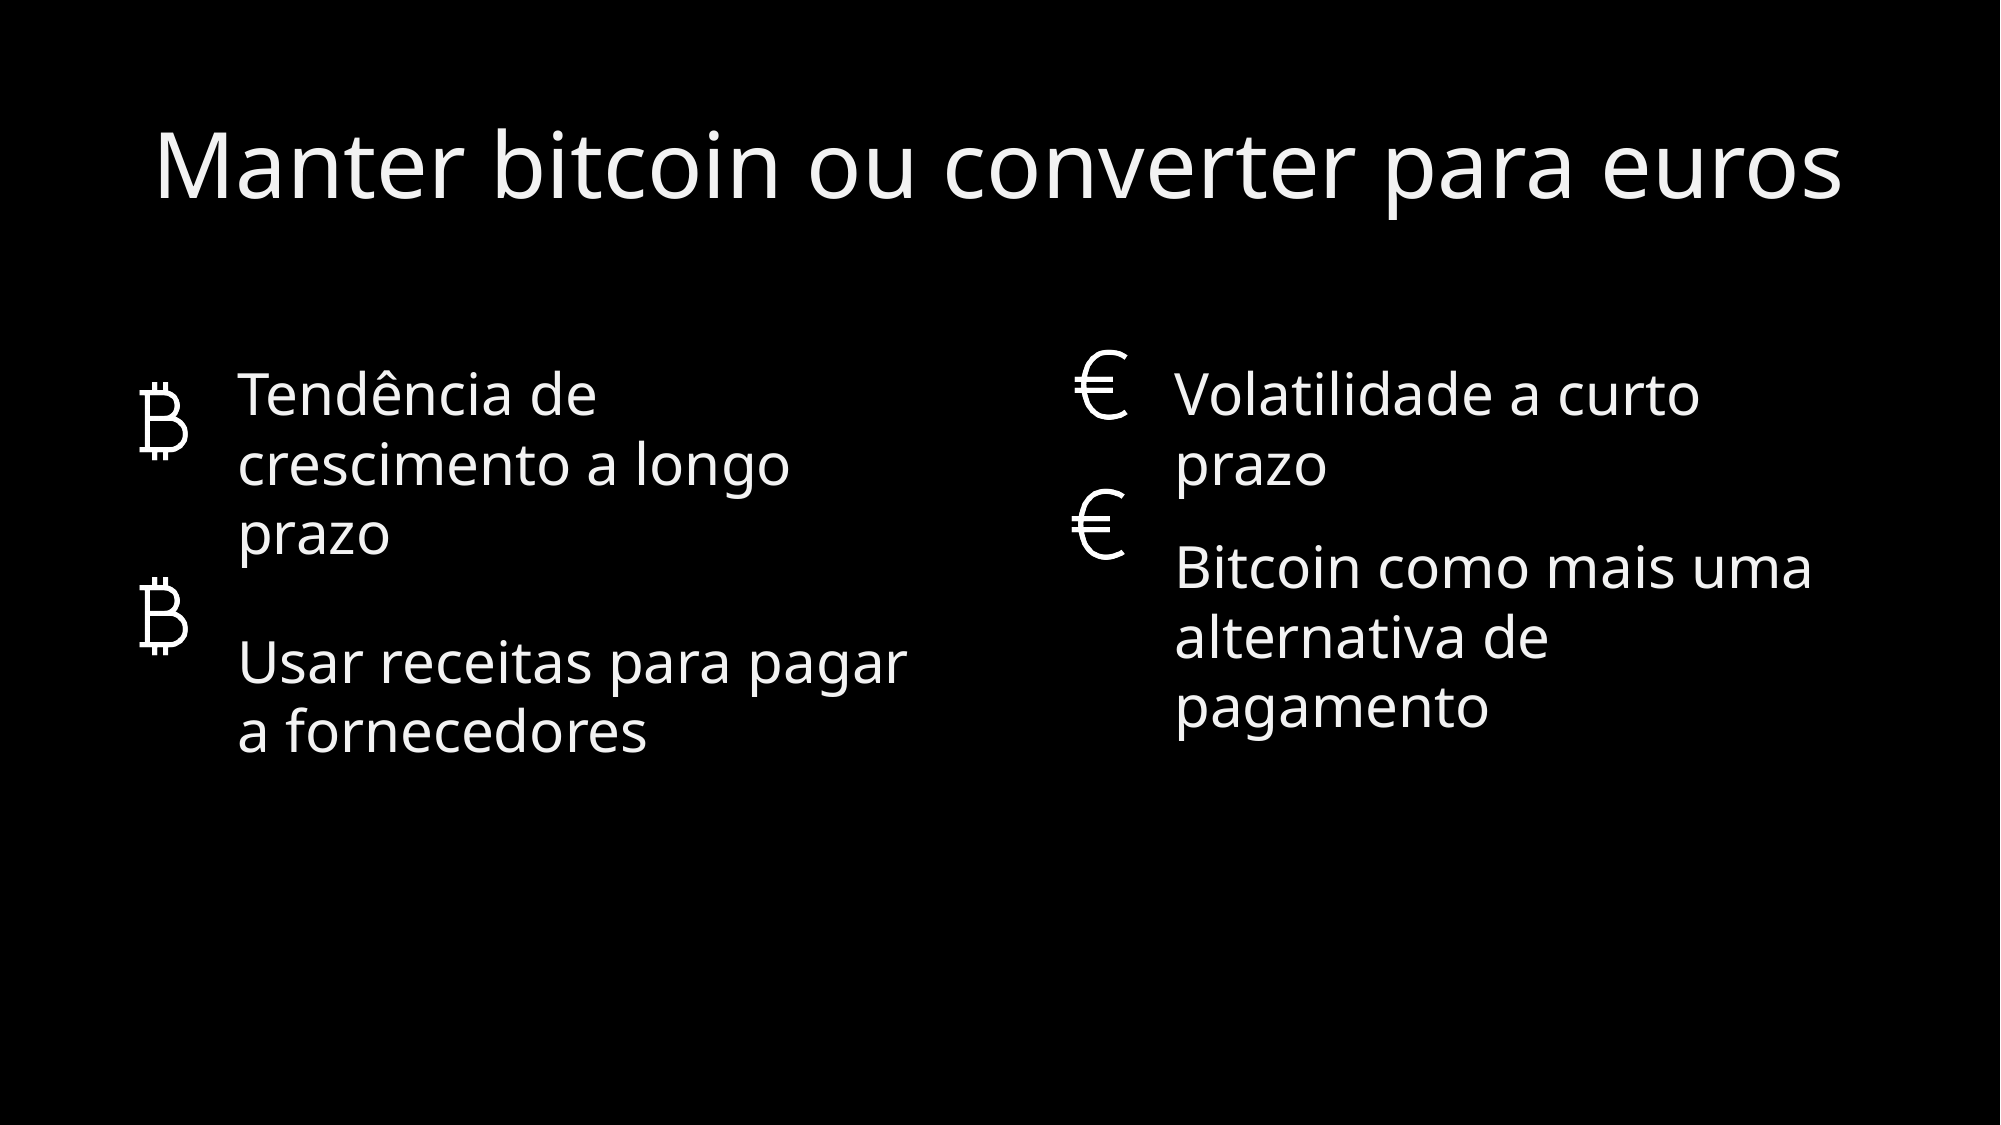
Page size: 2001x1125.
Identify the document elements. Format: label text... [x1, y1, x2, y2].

text_box Tendência de crescimento a longo prazo Usar receitas para pagar a fornecedores [222, 349, 943, 1003]
picture [120, 377, 207, 465]
picture [120, 572, 207, 660]
text_box Volatilidade a curto prazo Bitcoin como mais uma alternativa de pagamento [1159, 349, 1880, 1003]
text_box Manter bitcoin ou converter para euros [137, 59, 1863, 278]
picture [1054, 480, 1142, 568]
picture [1057, 341, 1145, 428]
